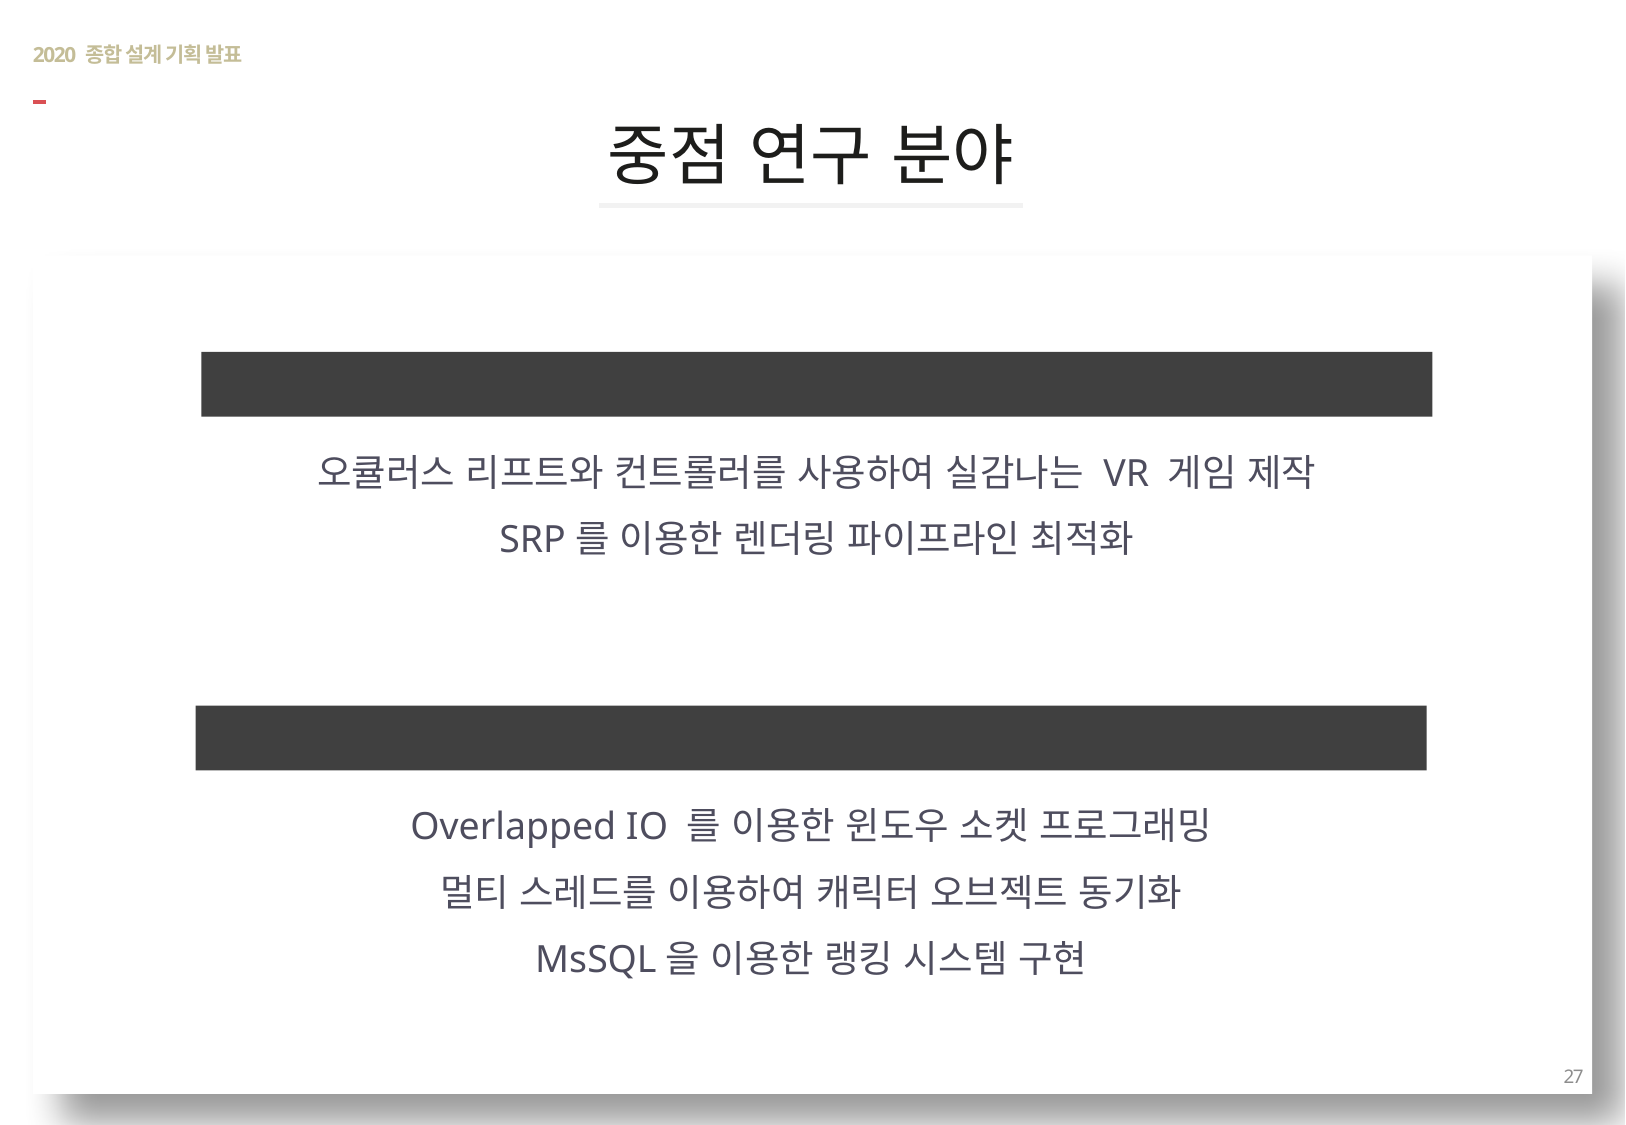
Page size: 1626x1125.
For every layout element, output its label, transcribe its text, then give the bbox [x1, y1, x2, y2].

text_box 중점 연구 분야 [215, 124, 1407, 182]
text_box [174, 351, 1460, 637]
text_box [31, 253, 1594, 1096]
title 2020 종합 설계 기획 발표 [32, 19, 482, 90]
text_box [168, 705, 1454, 991]
slide_number 27 [1515, 1053, 1584, 1101]
